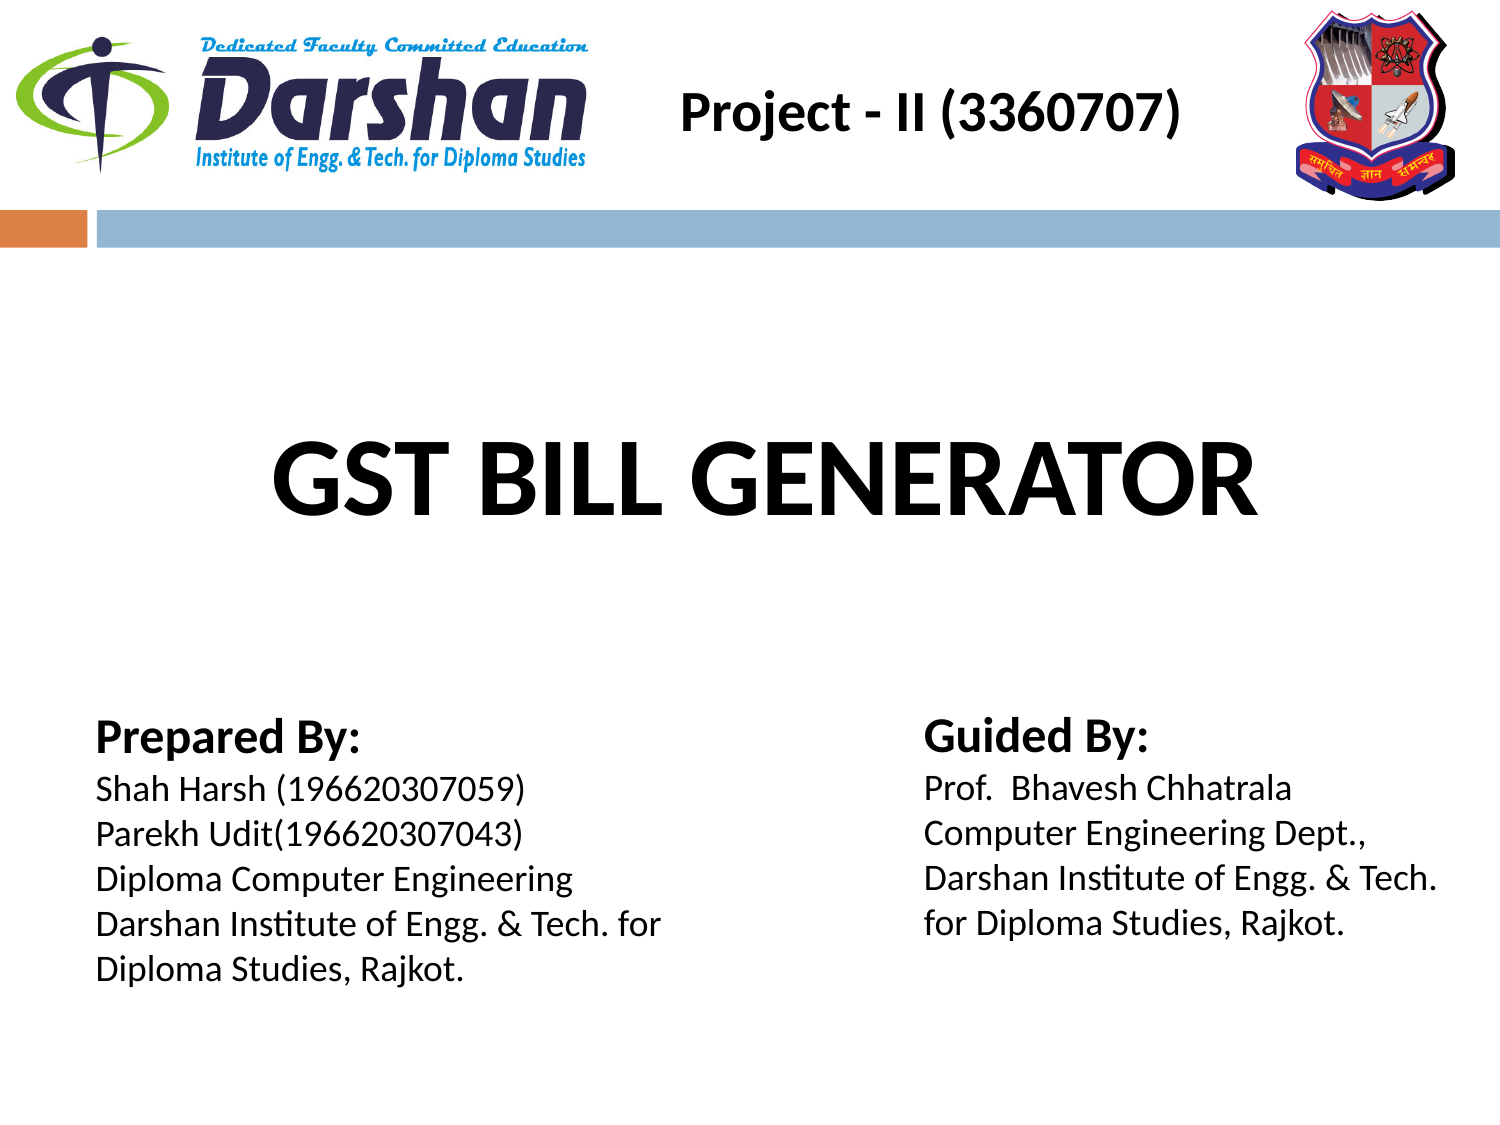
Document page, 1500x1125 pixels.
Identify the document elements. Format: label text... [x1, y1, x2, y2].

text_box Prepared By: Shah Harsh (196620307059) Parekh Udit(196620307043) Diploma Computer Engineering Darshan Institute of Engg. & Tech. for Diploma Studies, Rajkot. [80, 695, 766, 964]
text_box [0, 210, 88, 248]
picture [0, 34, 598, 175]
text_box [96, 210, 1500, 248]
text_box GST BILL GENERATOR [256, 395, 1276, 546]
text_box Project - II (3360707) [665, 66, 1242, 151]
text_box Guided By: Prof. Bhavesh Chhatrala Computer Engineering Dept., Darshan Institute of Engg. & Tech. for Diploma Studies, Rajkot. [908, 695, 1477, 938]
picture [1295, 9, 1455, 201]
